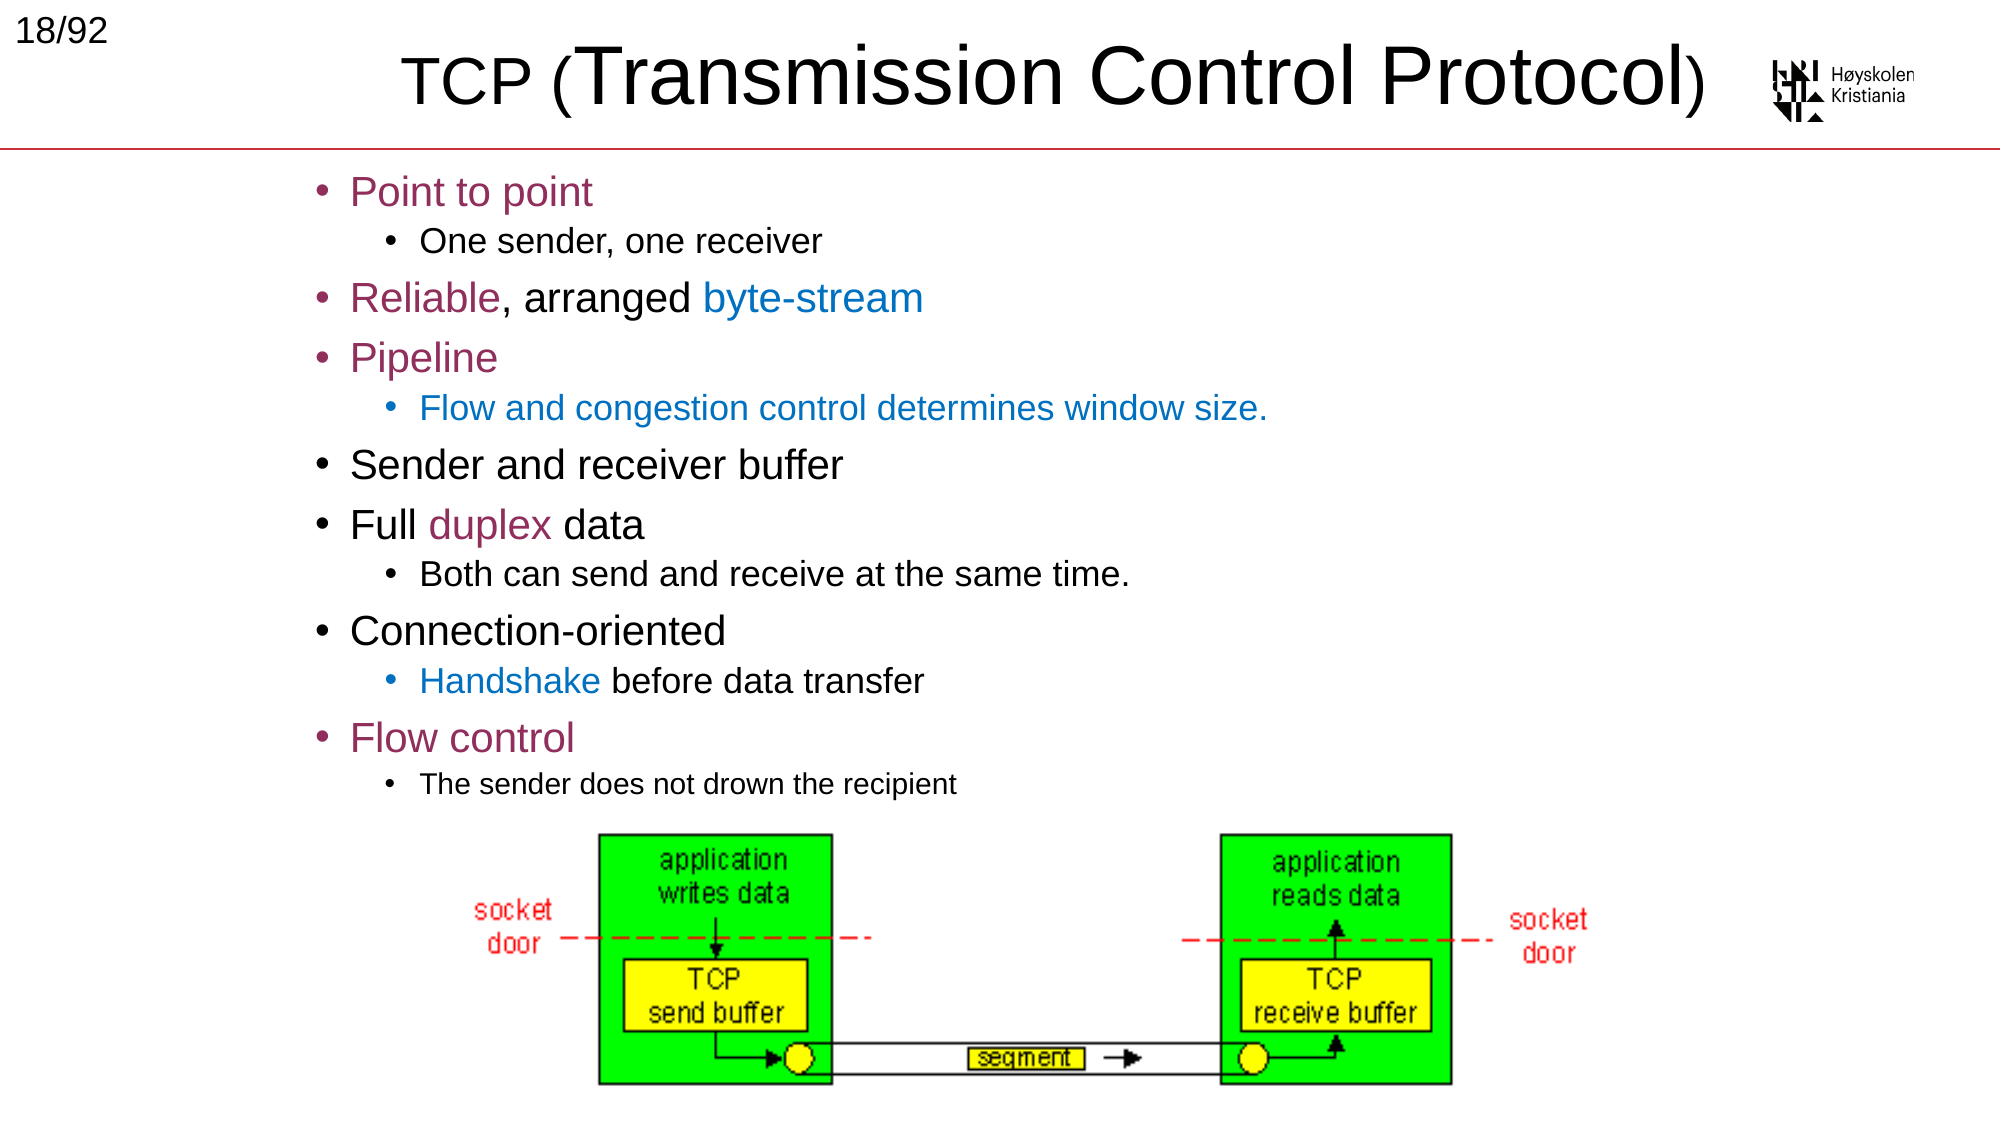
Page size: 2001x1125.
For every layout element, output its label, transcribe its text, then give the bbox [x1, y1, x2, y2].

slide_number 18/92 [0, 0, 208, 74]
title TCP (Transmission Control Protocol) [385, 24, 1750, 138]
list Point to point One sender, one receiver Reliable, arranged byte-stream Pipeline Flow and congestion control determines window size. Sender and receiver buffer Full duplex data Both can send and receive at the same time. Connection-oriented Handshake before data transfer Flow control The sender does not drown the recipient [300, 162, 1869, 816]
picture [467, 820, 1594, 1105]
